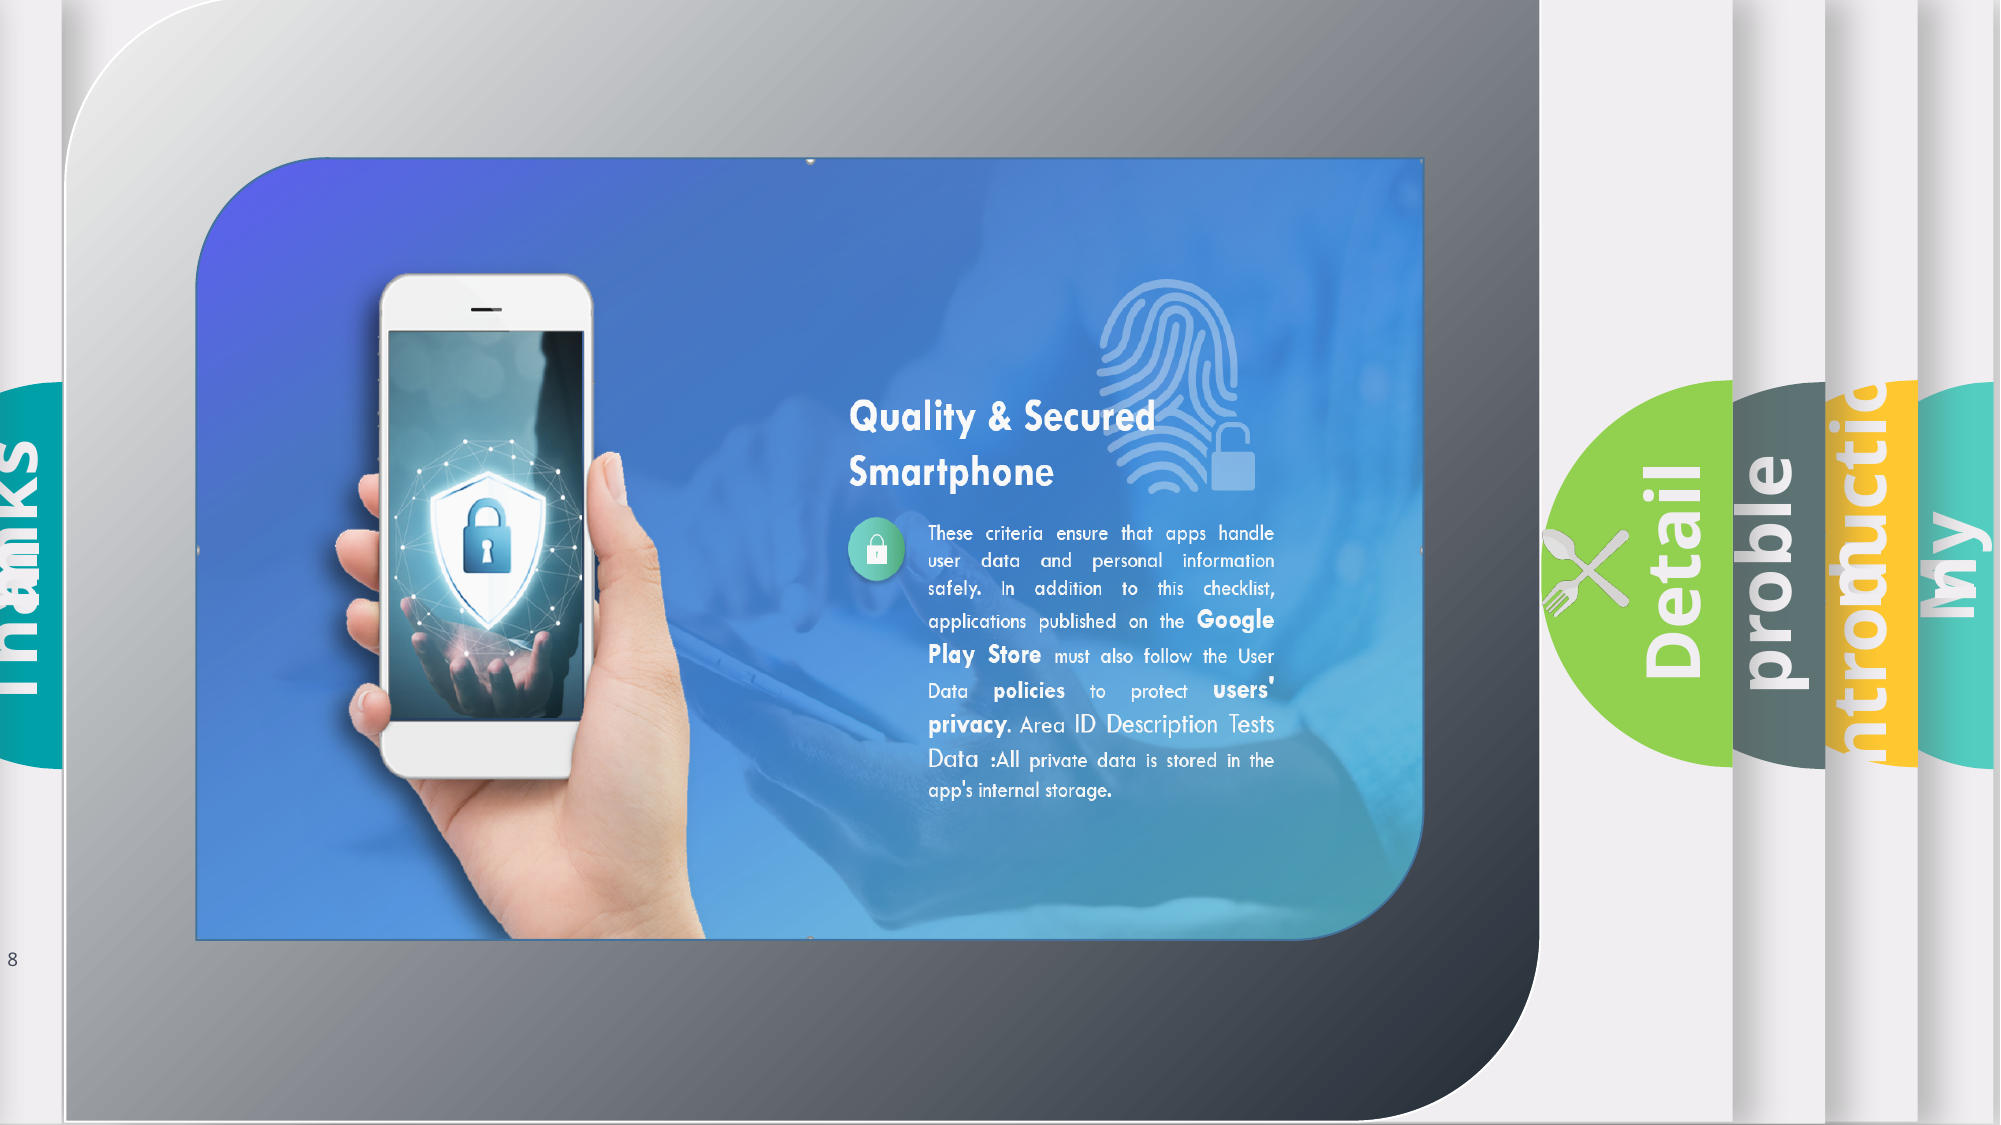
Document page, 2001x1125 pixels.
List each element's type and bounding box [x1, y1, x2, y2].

text_box [1826, 0, 1918, 1122]
text_box [0, 0, 63, 1124]
text_box [111, 0, 1826, 1124]
text_box [1826, 0, 1999, 1124]
text_box [65, 0, 1733, 1122]
